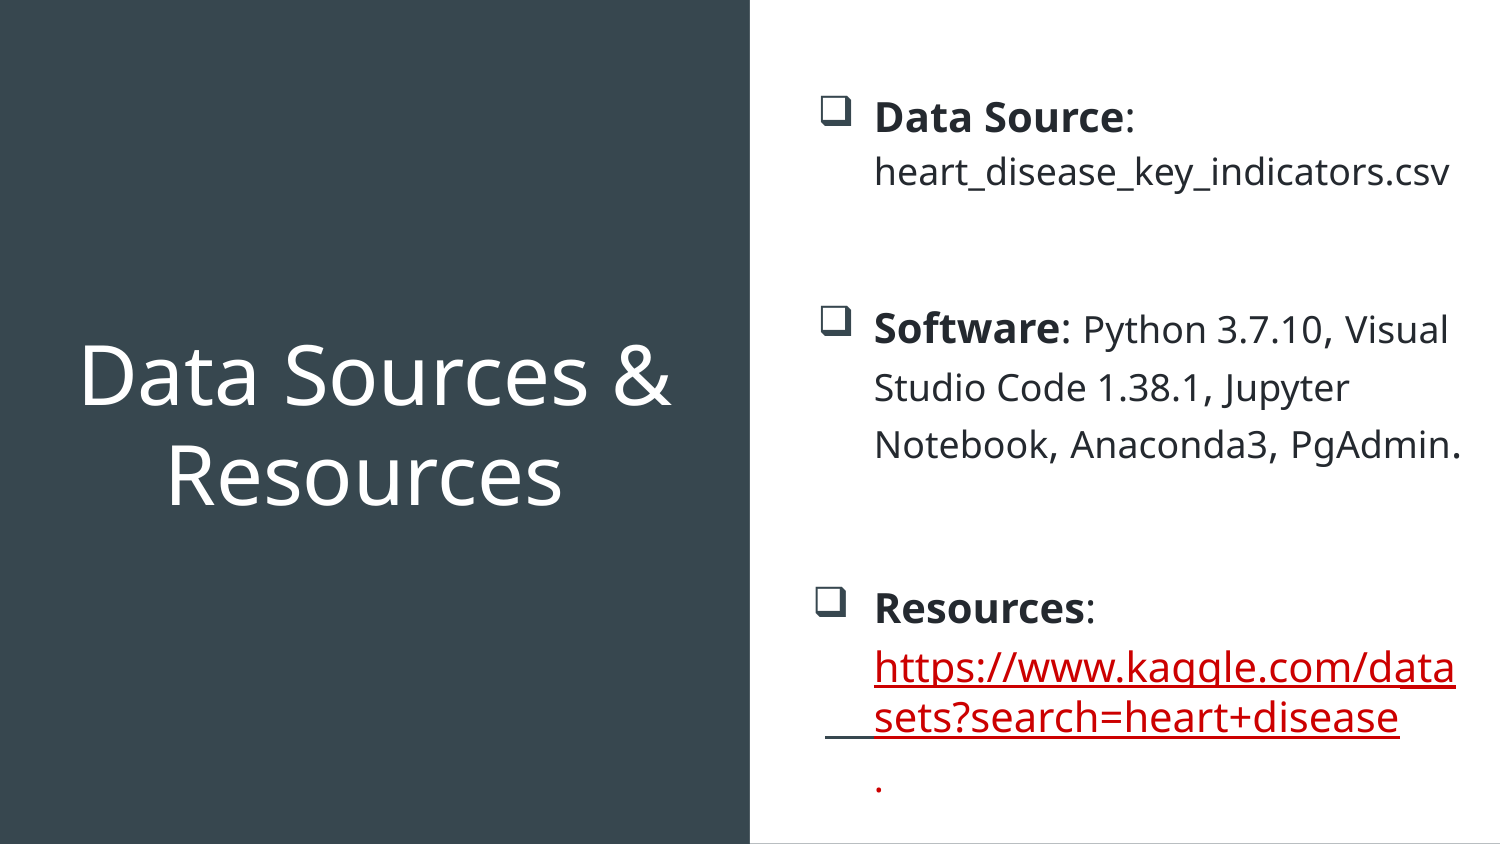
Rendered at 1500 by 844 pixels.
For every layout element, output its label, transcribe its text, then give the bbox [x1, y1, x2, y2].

list Data Source: heart_disease_key_indicators.csv Software: Python 3.7.10, Visual Studio Code 1.38.1, Jupyter Notebook, Anaconda3, PgAdmin. Resources: https://www.kaggle.com/datasets?search=heart+disease. [783, 29, 1489, 803]
title Data Sources & Resources [43, 284, 708, 560]
